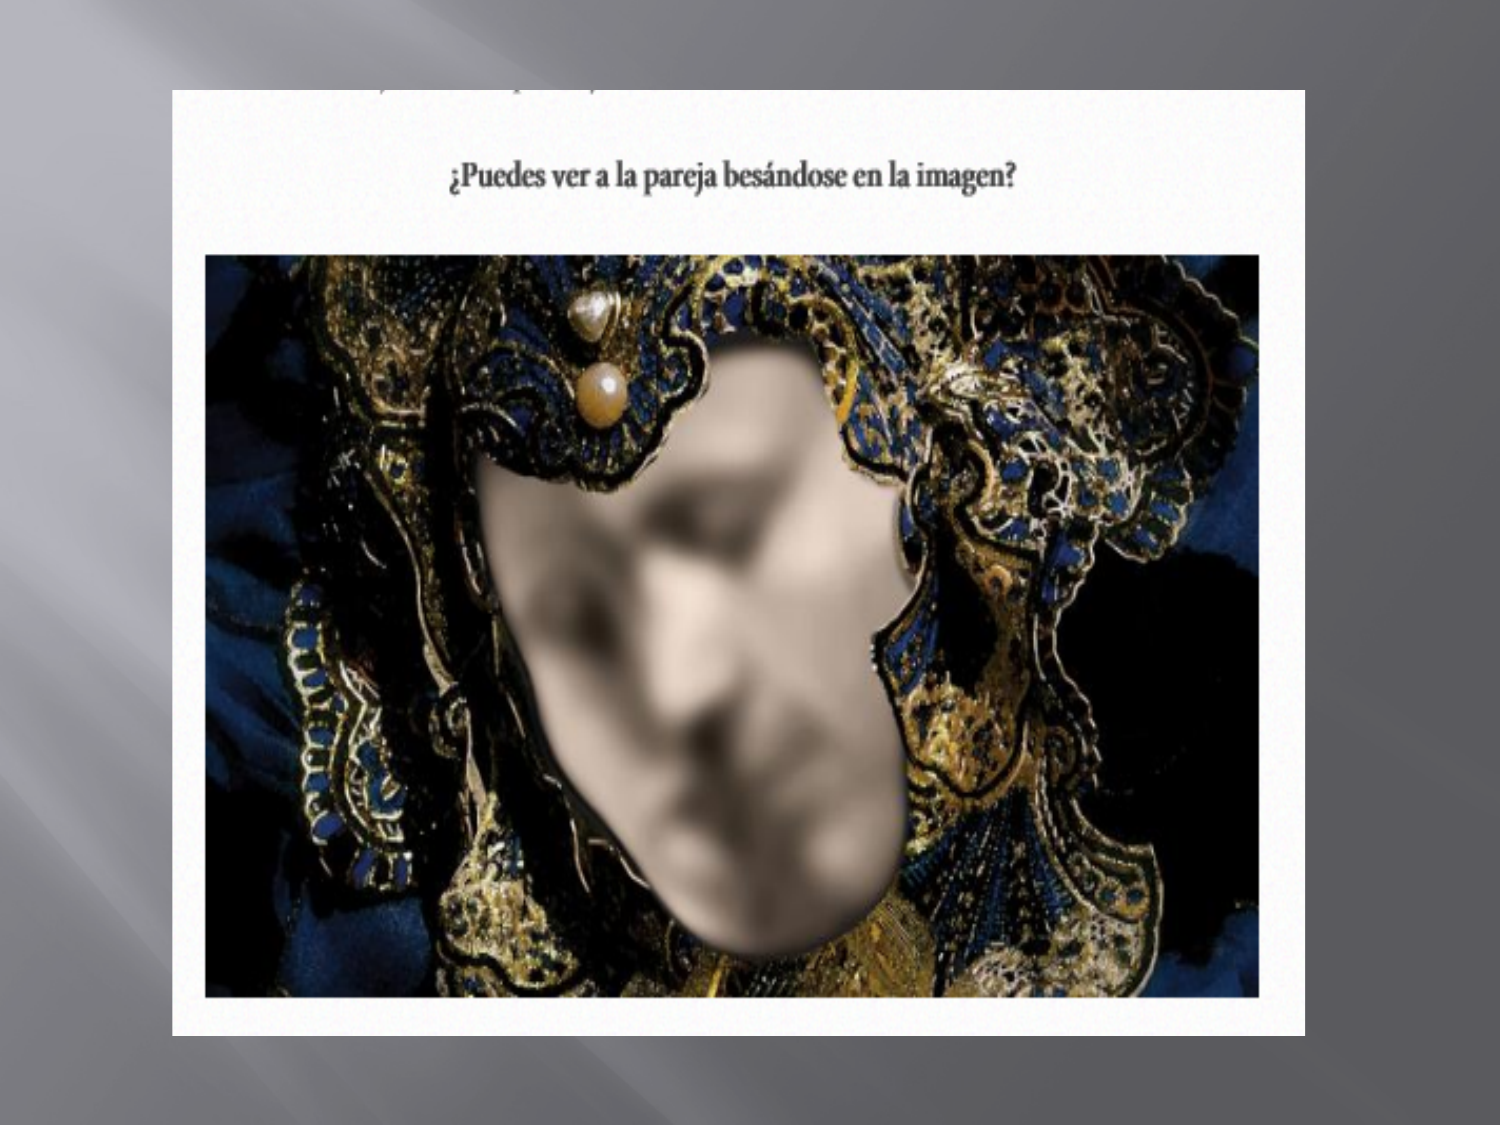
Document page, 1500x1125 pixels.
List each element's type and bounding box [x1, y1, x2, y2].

list [171, 89, 1306, 1037]
